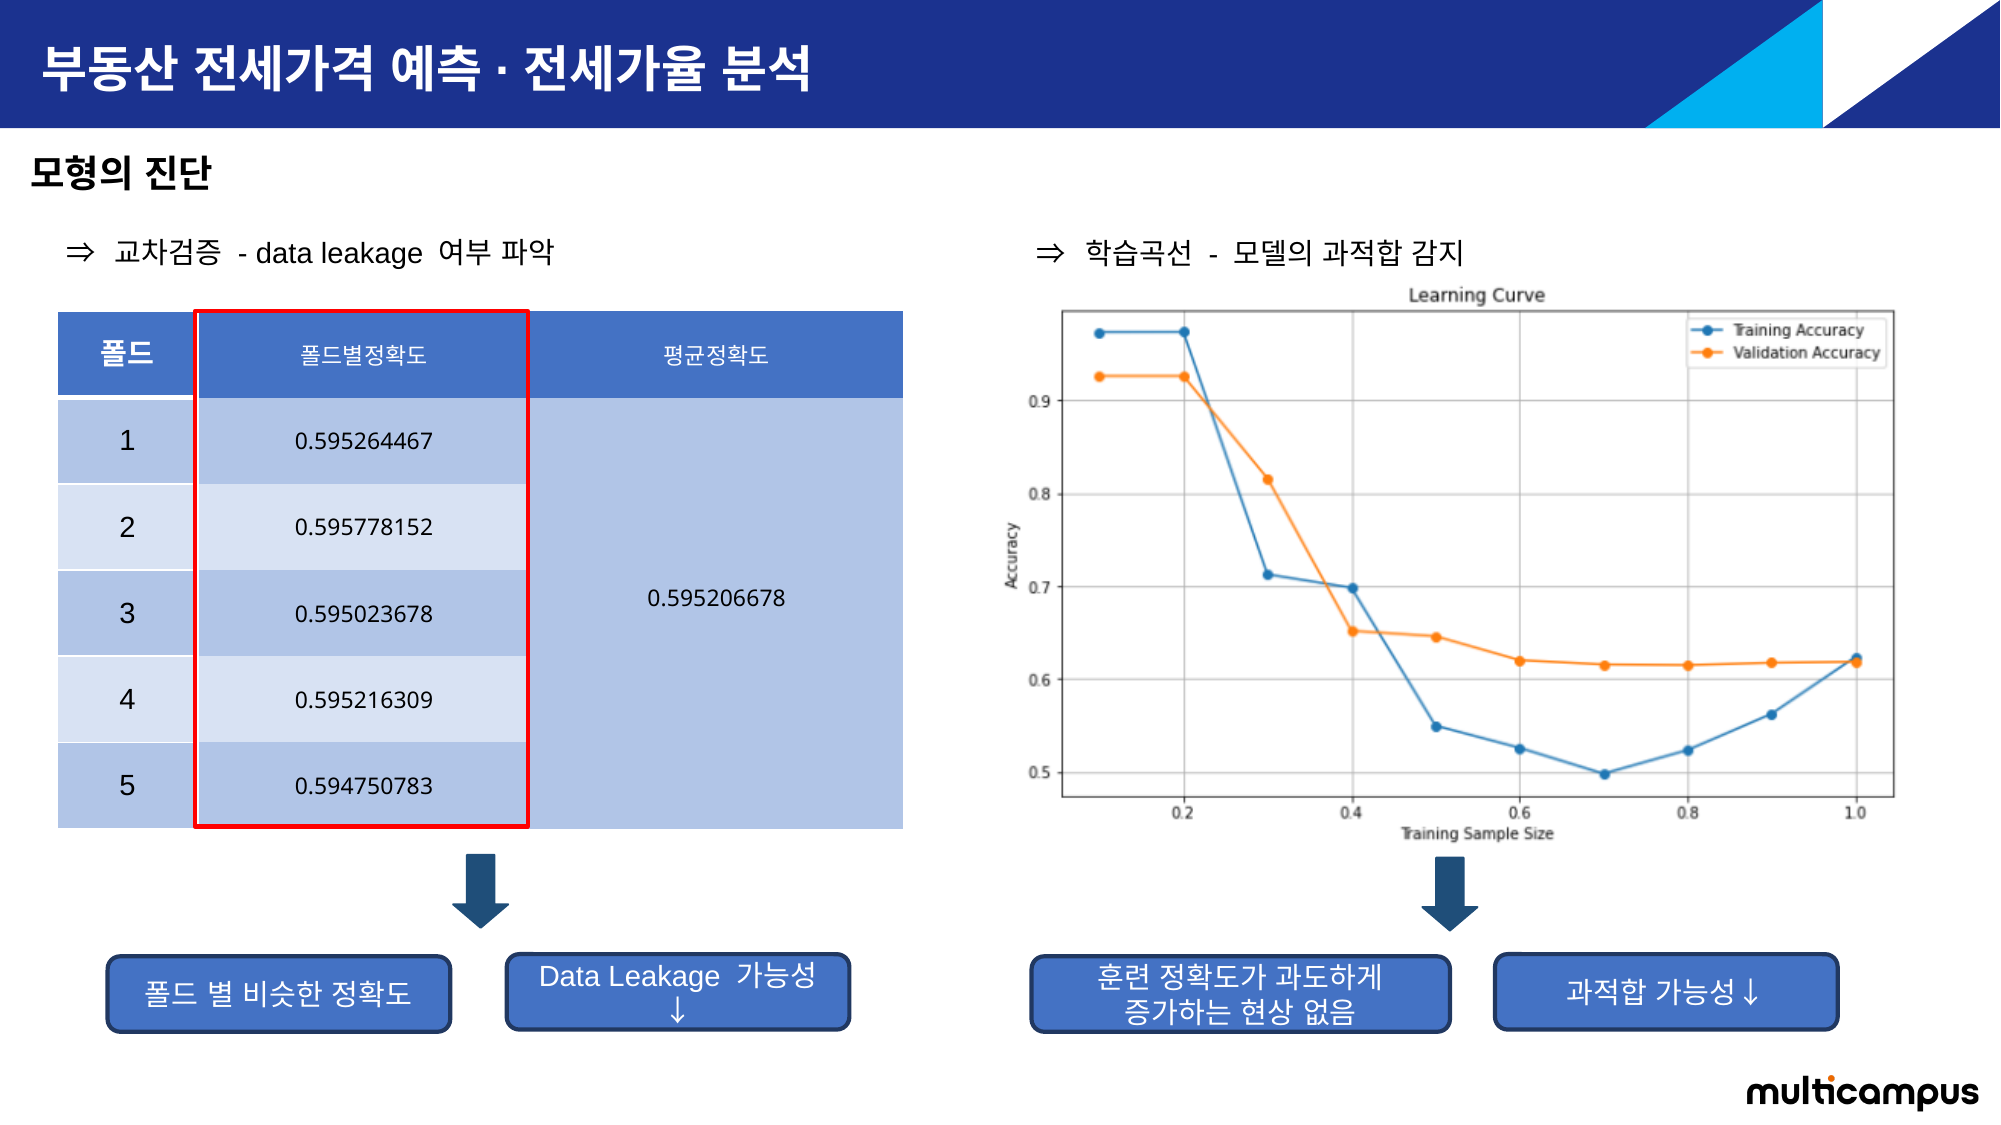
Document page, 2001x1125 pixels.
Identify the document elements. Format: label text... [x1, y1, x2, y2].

picture [1747, 1074, 1979, 1112]
picture [987, 277, 1910, 856]
text_box 훈련 정확도가 과도하게 증가하는 현상 없음 [1029, 954, 1453, 1034]
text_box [1412, 864, 1488, 924]
text_box 폴드 별 비슷한 정확도 [105, 954, 453, 1034]
text_box ⇒ 교차검증 - data leakage 여부 파악 [51, 226, 850, 277]
table_cell 2 [58, 485, 193, 569]
text_box [193, 309, 530, 829]
text_box ⇒ 학습곡선 - 모델의 과적합 감지 [1021, 227, 1820, 276]
text_box Data Leakage 가능성↓ [504, 951, 852, 1032]
table_cell 4 [58, 657, 193, 742]
text_box 모형의 진단 [15, 142, 622, 203]
table_header 평균정확도 [530, 311, 903, 398]
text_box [442, 861, 519, 921]
text_box 부동산 전세가격 예측·전세가율 분석 [0, 0, 1642, 129]
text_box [1644, 0, 2000, 129]
table_cell 1 [58, 400, 193, 483]
table_cell 3 [58, 571, 193, 655]
table_header 폴드 [58, 312, 193, 395]
text_box 과적합 가능성↓ [1492, 951, 1840, 1032]
table_cell 0.595206678 [530, 398, 903, 829]
table_cell 5 [58, 743, 193, 828]
